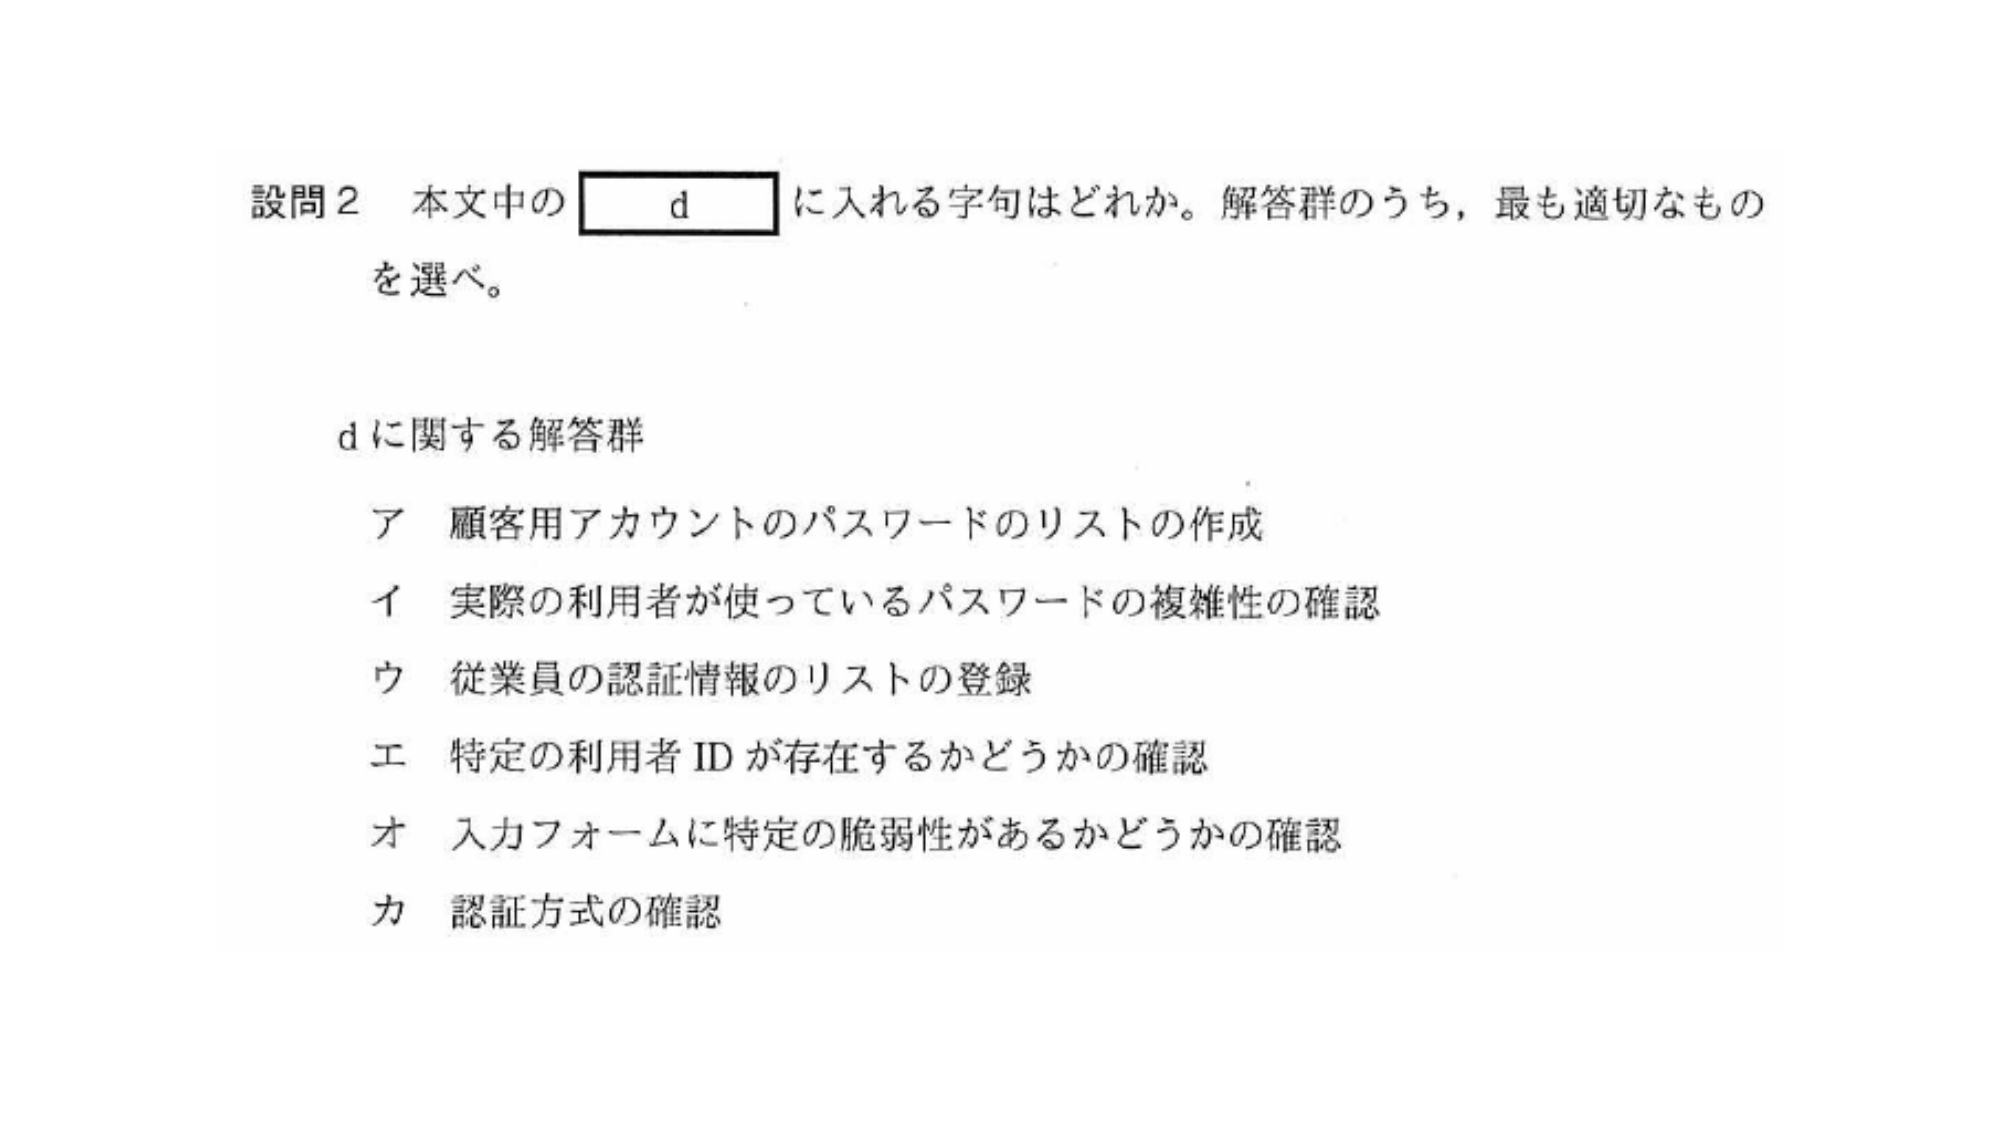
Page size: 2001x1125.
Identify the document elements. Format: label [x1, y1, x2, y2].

picture [216, 148, 1783, 953]
